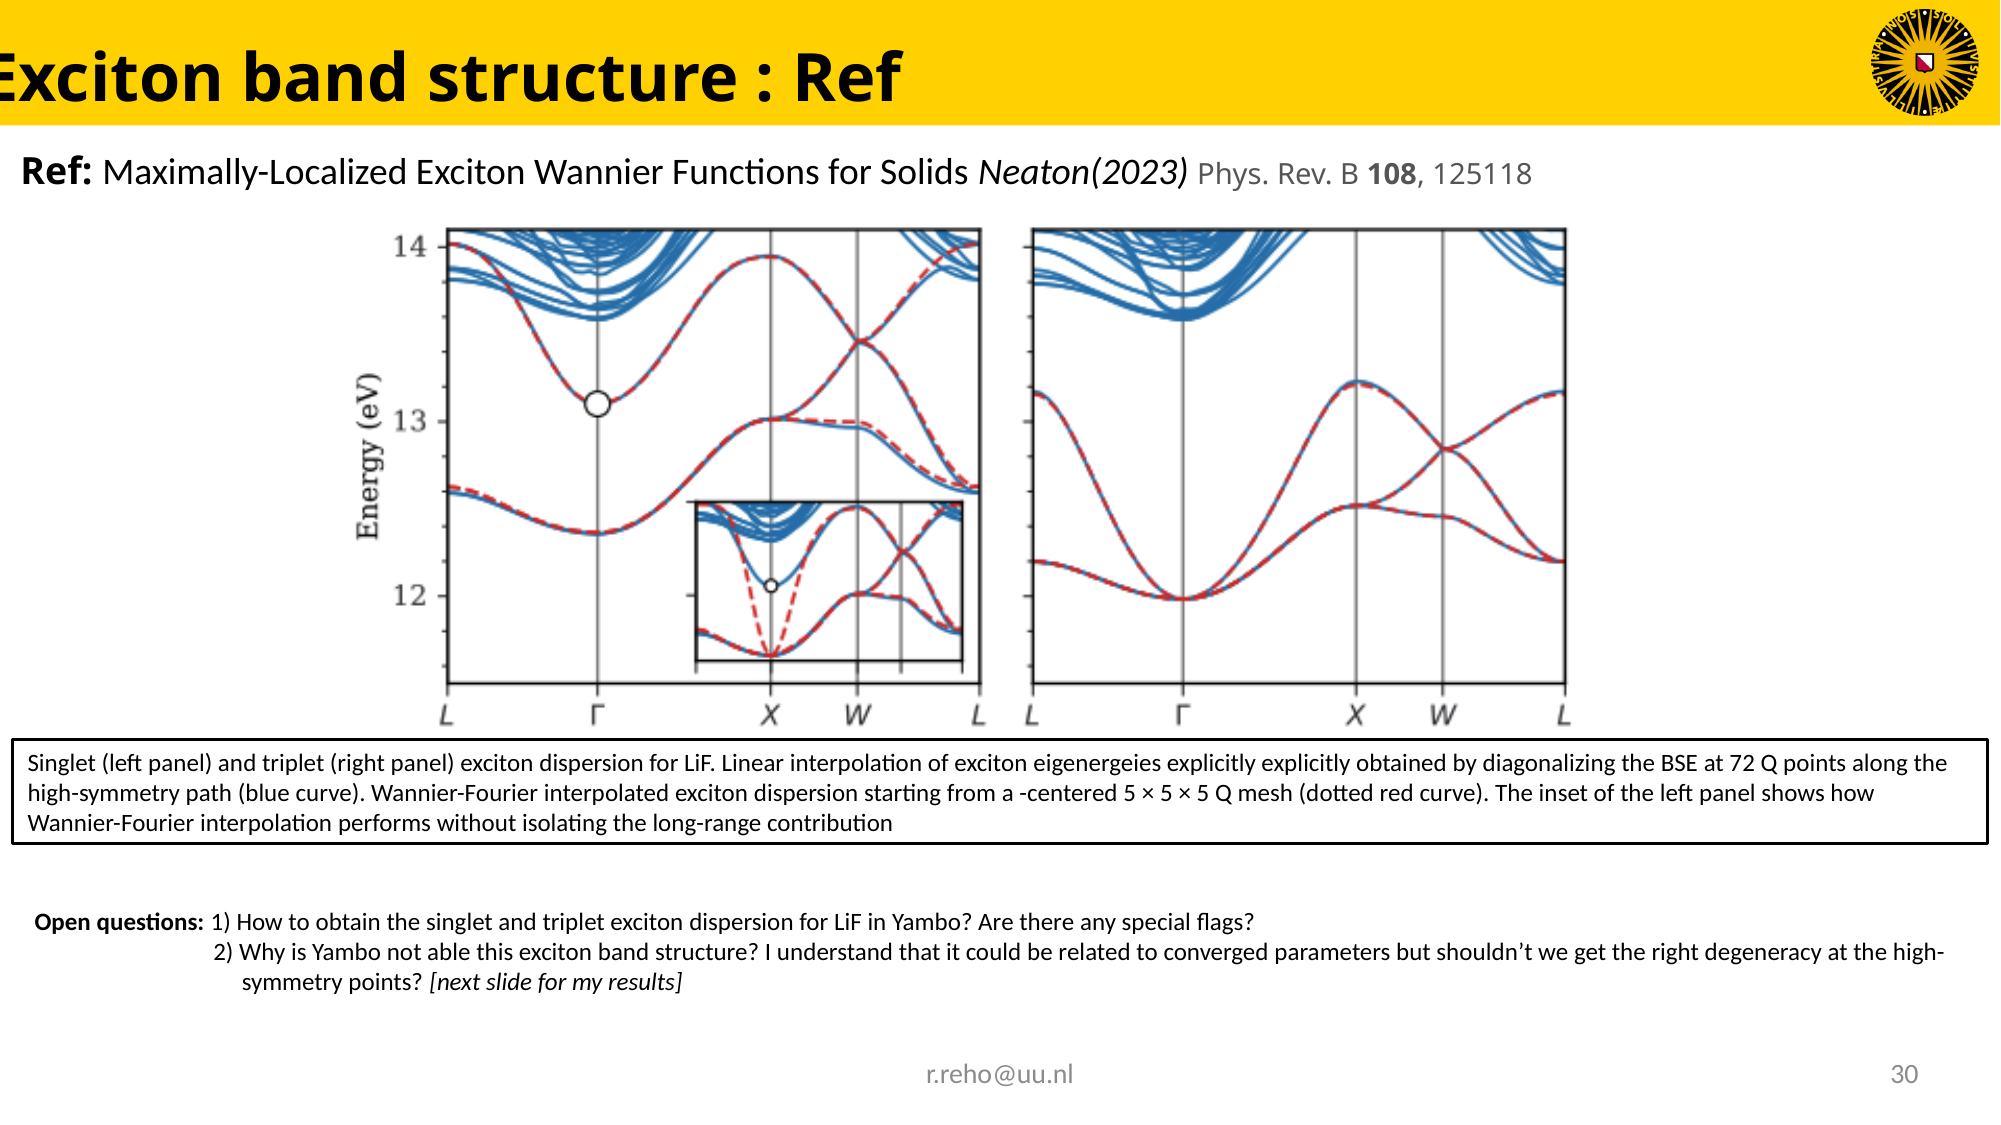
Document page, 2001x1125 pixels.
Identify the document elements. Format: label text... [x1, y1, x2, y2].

footer r.reho@uu.nl [746, 1042, 1254, 1103]
picture [288, 203, 1642, 754]
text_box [0, 0, 2000, 126]
text_box Ref: Maximally-Localized Exciton Wannier Functions for Solids Neaton(2023) Phys. Rev. B 108, 125118 [5, 130, 1980, 200]
text_box Open questions: 1) How to obtain the singlet and triplet exciton dispersion for LiF in Yambo? Are there any special flags? 2) Why is Yambo not able this exciton band structure? I understand that it could be related to converged parameters but shouldn’t we get the right degeneracy at the high- symmetry points? [next slide for my results] [19, 898, 1995, 1003]
text_box Singlet (left panel) and triplet (right panel) exciton dispersion for LiF. Linear interpolation of exciton eigenergeies explicitly explicitly obtained by diagonalizing the BSE at 72 Q points along the high-symmetry path (blue curve). Wannier-Fourier interpolated exciton dispersion starting from a -centered 5 × 5 × 5 Q mesh (dotted red curve). The inset of the left panel shows how Wannier-Fourier interpolation performs without isolating the long-range contribution [12, 739, 1988, 844]
slide_number 30 [1595, 1042, 1934, 1103]
